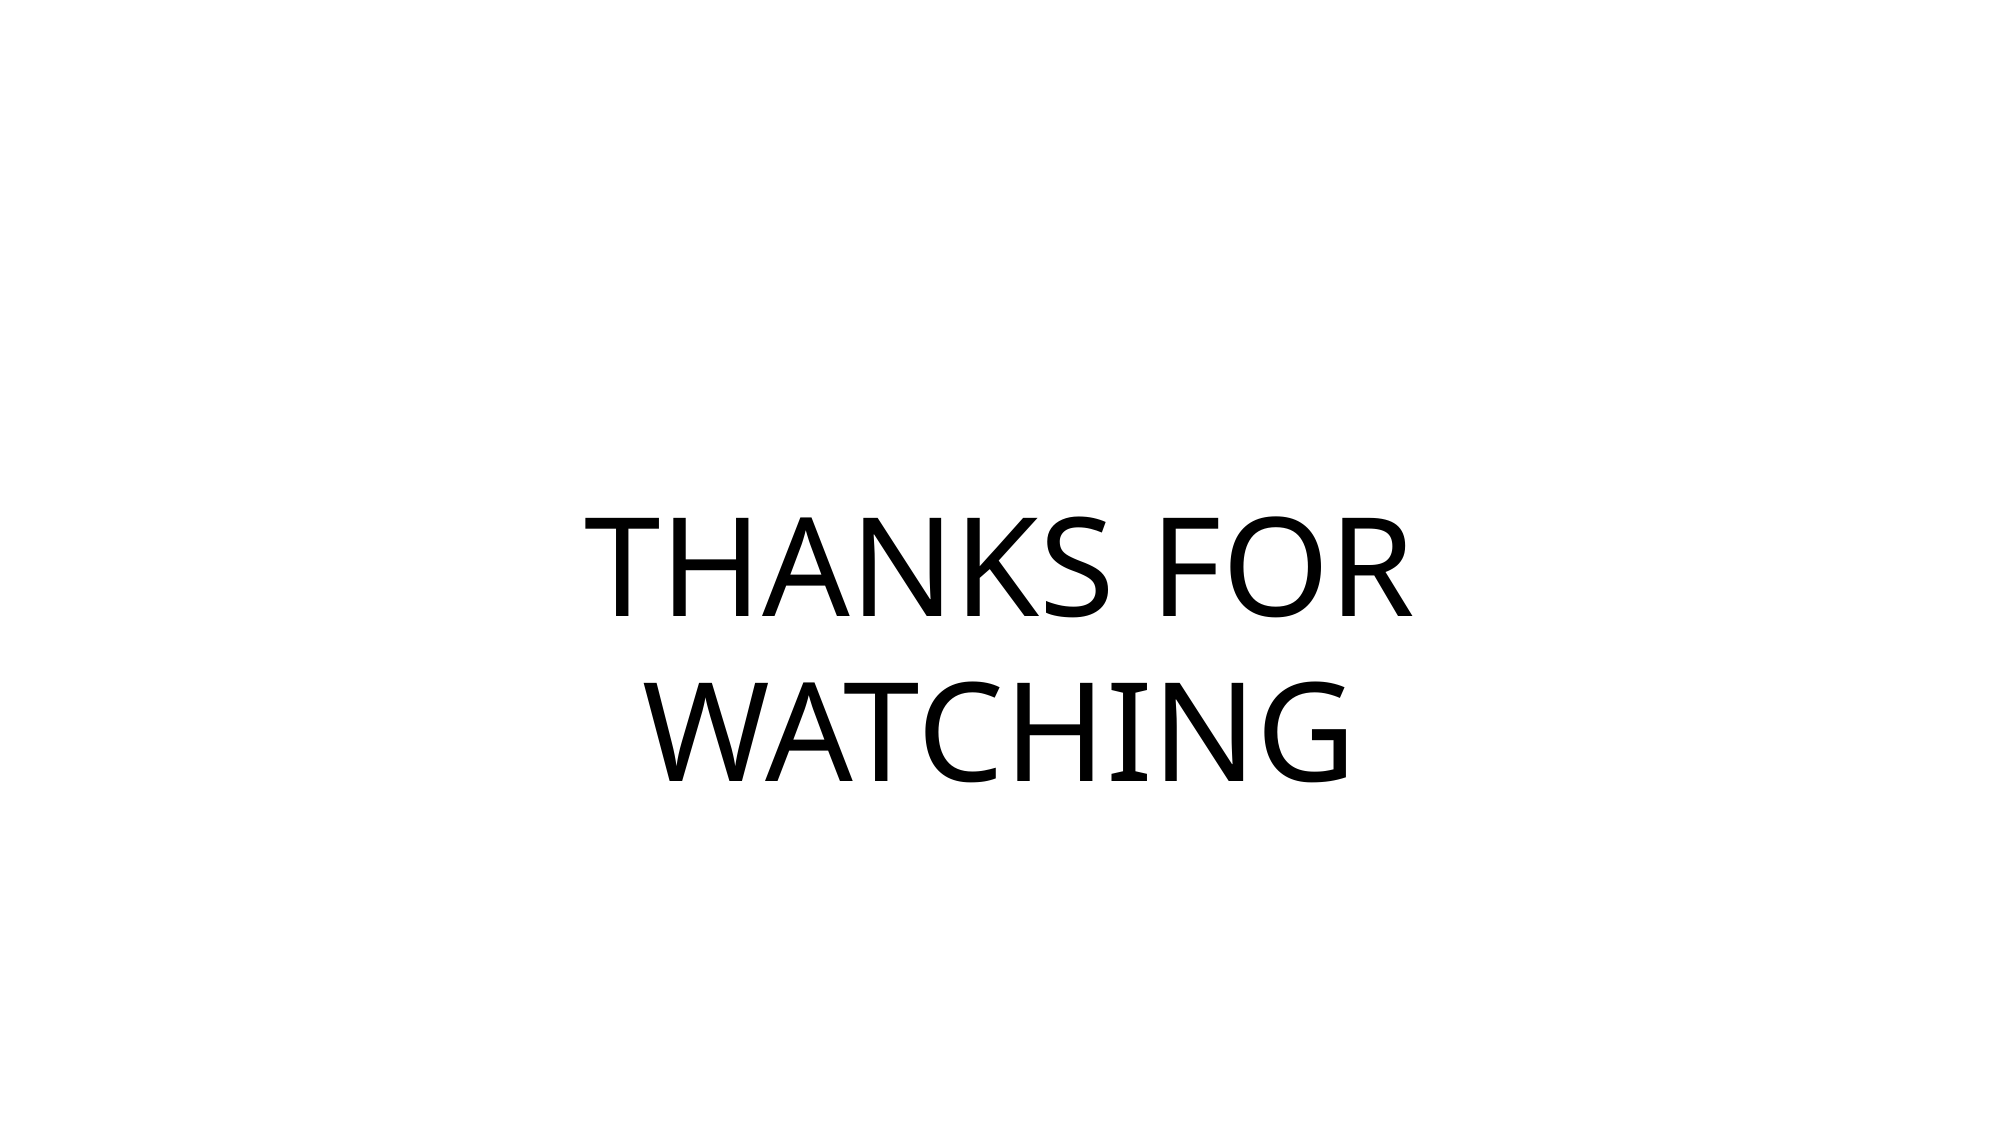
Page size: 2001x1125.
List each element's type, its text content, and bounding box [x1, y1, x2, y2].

text_box THANKS FOR WATCHING [329, 471, 1671, 817]
